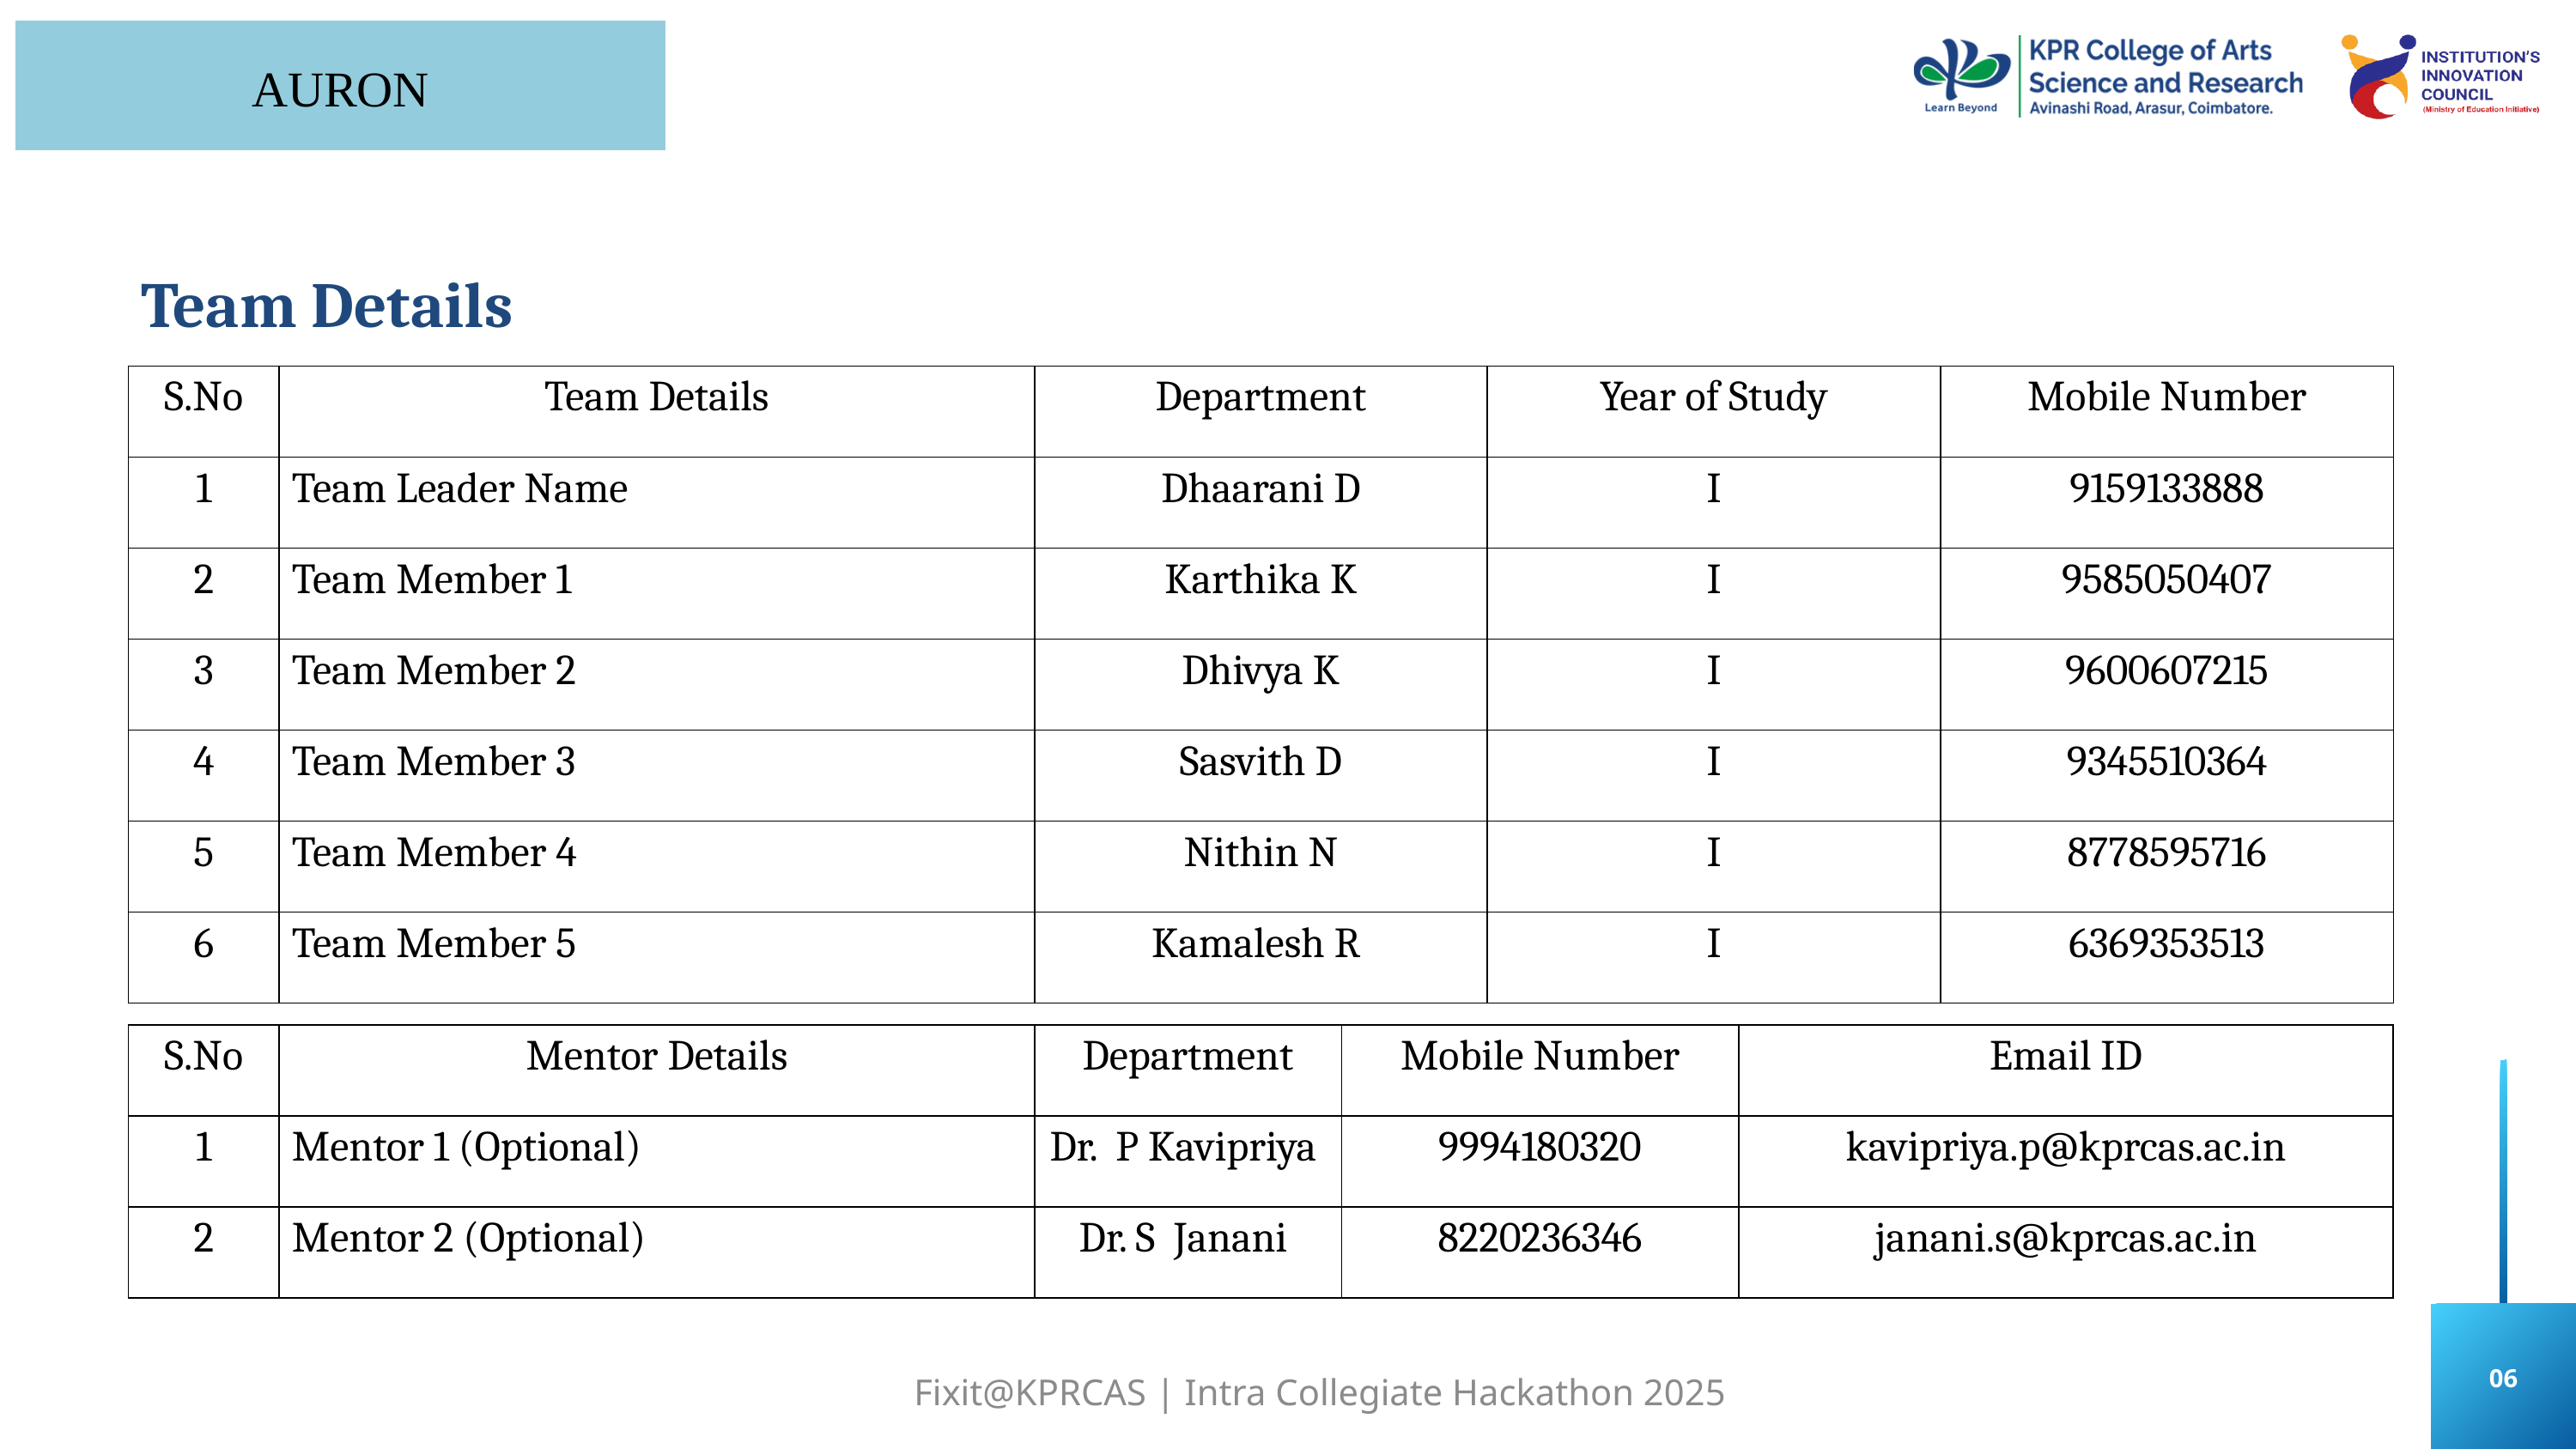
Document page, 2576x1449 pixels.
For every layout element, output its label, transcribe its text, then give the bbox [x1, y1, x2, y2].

table_cell Dr. P Kavipriya [1036, 1117, 1341, 1206]
table_header Year of Study [1488, 367, 1940, 457]
table_cell Team Leader Name [280, 458, 1034, 548]
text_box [2500, 1059, 2507, 1302]
table_cell Dhivya K [1036, 640, 1486, 730]
table_header Email ID [1740, 1026, 2392, 1115]
table_cell Mentor 2 (Optional) [280, 1208, 1034, 1297]
table_cell Dhaarani D [1036, 458, 1486, 548]
text_box [2340, 33, 2543, 120]
table_cell Team Member 5 [280, 912, 1034, 1003]
text_box [1913, 35, 2303, 118]
footer Fixit@KPRCAS | Intra Collegiate Hackathon 2025 [736, 1365, 1905, 1418]
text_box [2430, 1303, 2576, 1449]
table_cell Mentor 1 (Optional) [280, 1117, 1034, 1206]
table_cell 9159133888 [1941, 458, 2393, 548]
table_cell 1 [129, 458, 278, 548]
text_box Team Details [128, 256, 2442, 347]
table_cell Nithin N [1036, 822, 1486, 912]
table_cell 1 [129, 1117, 278, 1206]
table_cell 9585050407 [1941, 549, 2393, 639]
table_cell Kamalesh R [1036, 912, 1486, 1003]
table_cell Karthika K [1036, 549, 1486, 639]
table_cell 9994180320 [1342, 1117, 1738, 1206]
table_cell 3 [129, 640, 278, 730]
table_header Mobile Number [1941, 367, 2393, 457]
table_cell 2 [129, 1208, 278, 1297]
table_header Team Details [280, 367, 1034, 457]
table_cell Team Member 1 [280, 549, 1034, 639]
table_cell I [1488, 822, 1940, 912]
table_cell janani.s@kprcas.ac.in [1740, 1208, 2392, 1297]
table_cell Team Member 2 [280, 640, 1034, 730]
table_cell kavipriya.p@kprcas.ac.in [1740, 1117, 2392, 1206]
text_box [15, 1, 666, 151]
table_header Department [1036, 1026, 1341, 1115]
table_cell Sasvith D [1036, 731, 1486, 821]
table_cell 2 [129, 549, 278, 639]
table_cell I [1488, 640, 1940, 730]
table_cell I [1488, 912, 1940, 1003]
table_cell 9600607215 [1941, 640, 2393, 730]
table_cell 5 [129, 822, 278, 912]
table_cell Team Member 3 [280, 731, 1034, 821]
table_cell 9345510364 [1941, 731, 2393, 821]
table_header Mentor Details [280, 1026, 1034, 1115]
table_cell 8220236346 [1342, 1208, 1738, 1297]
table_cell I [1488, 731, 1940, 821]
table_header Department [1036, 367, 1486, 457]
table_header Mobile Number [1342, 1026, 1738, 1115]
table_cell 8778595716 [1941, 822, 2393, 912]
table_cell Dr. S Janani [1036, 1208, 1341, 1297]
table_cell I [1488, 458, 1940, 548]
table_header S.No [129, 1026, 278, 1115]
table_cell I [1488, 549, 1940, 639]
table_cell Team Member 4 [280, 822, 1034, 912]
table_cell 6369353513 [1941, 912, 2393, 1003]
table_cell 4 [129, 731, 278, 821]
table_cell 6 [129, 912, 278, 1003]
table_header S.No [129, 367, 278, 457]
